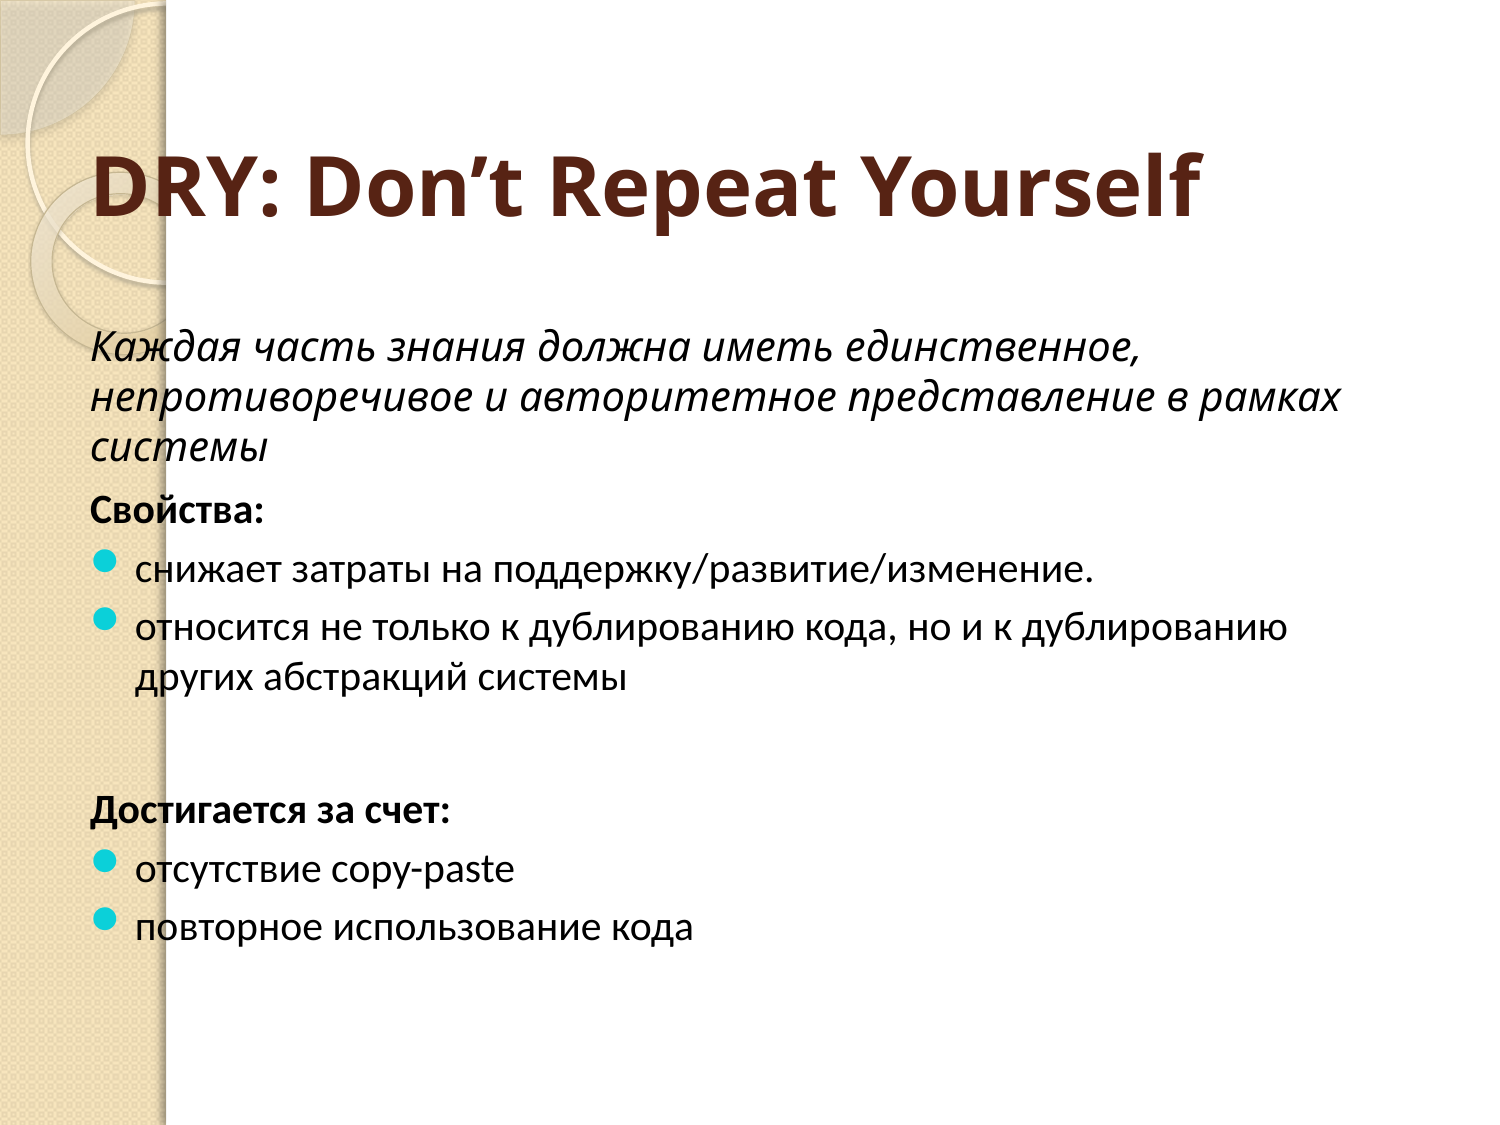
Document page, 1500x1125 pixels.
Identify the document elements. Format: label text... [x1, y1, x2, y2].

text_box Достигается за счет: отсутствие copy-paste повторное использование кода [74, 774, 1413, 957]
list Каждая часть знания должна иметь единственное, непротиворечивое и авторитетное представление в рамках системы [75, 312, 1425, 450]
title DRY: Don’t Repeat Yourself [75, 125, 1425, 241]
text_box Свойства: снижает затраты на поддержку/развитие/изменение. относится не только к дублированию кода, но и к дублированию других абстракций системы [75, 474, 1375, 707]
